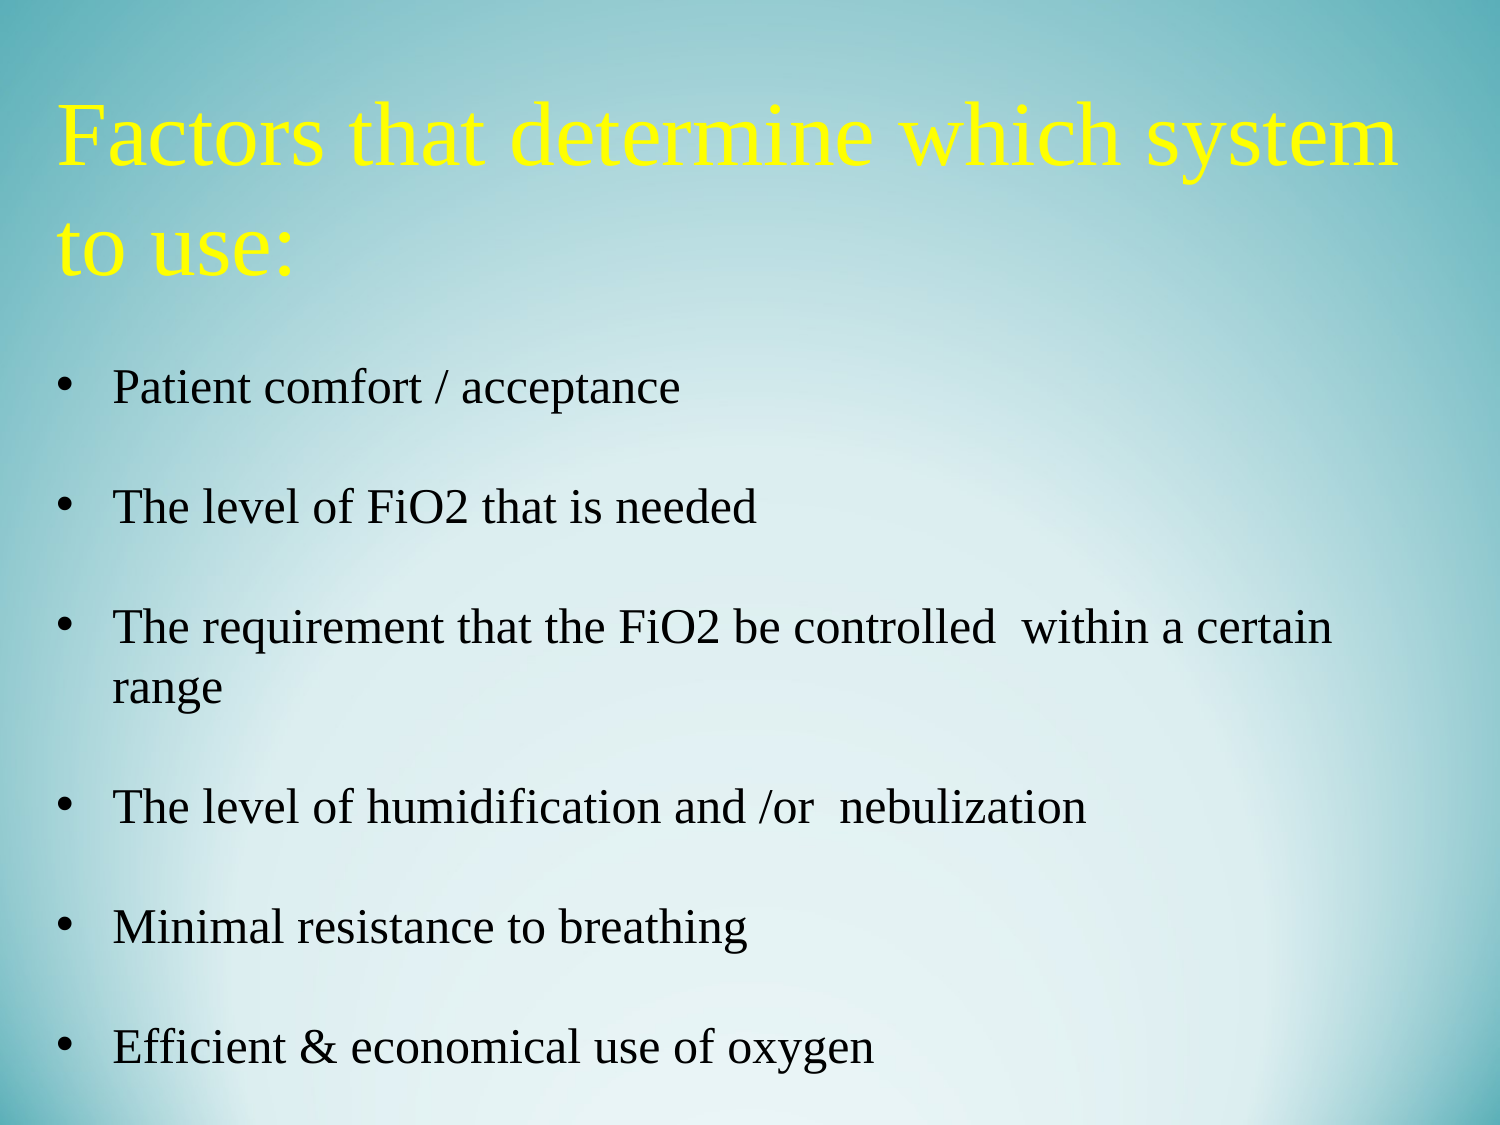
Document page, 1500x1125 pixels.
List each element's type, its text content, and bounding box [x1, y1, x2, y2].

picture [0, 0, 1500, 1125]
text_box Factors that determine which system to use: Patient comfort / acceptance The level of FiO2 that is needed The requirement that the FiO2 be controlled within a certain range The level of humidification and /or nebulization Minimal resistance to breathing Efficient & economical use of oxygen [41, 66, 1471, 1081]
